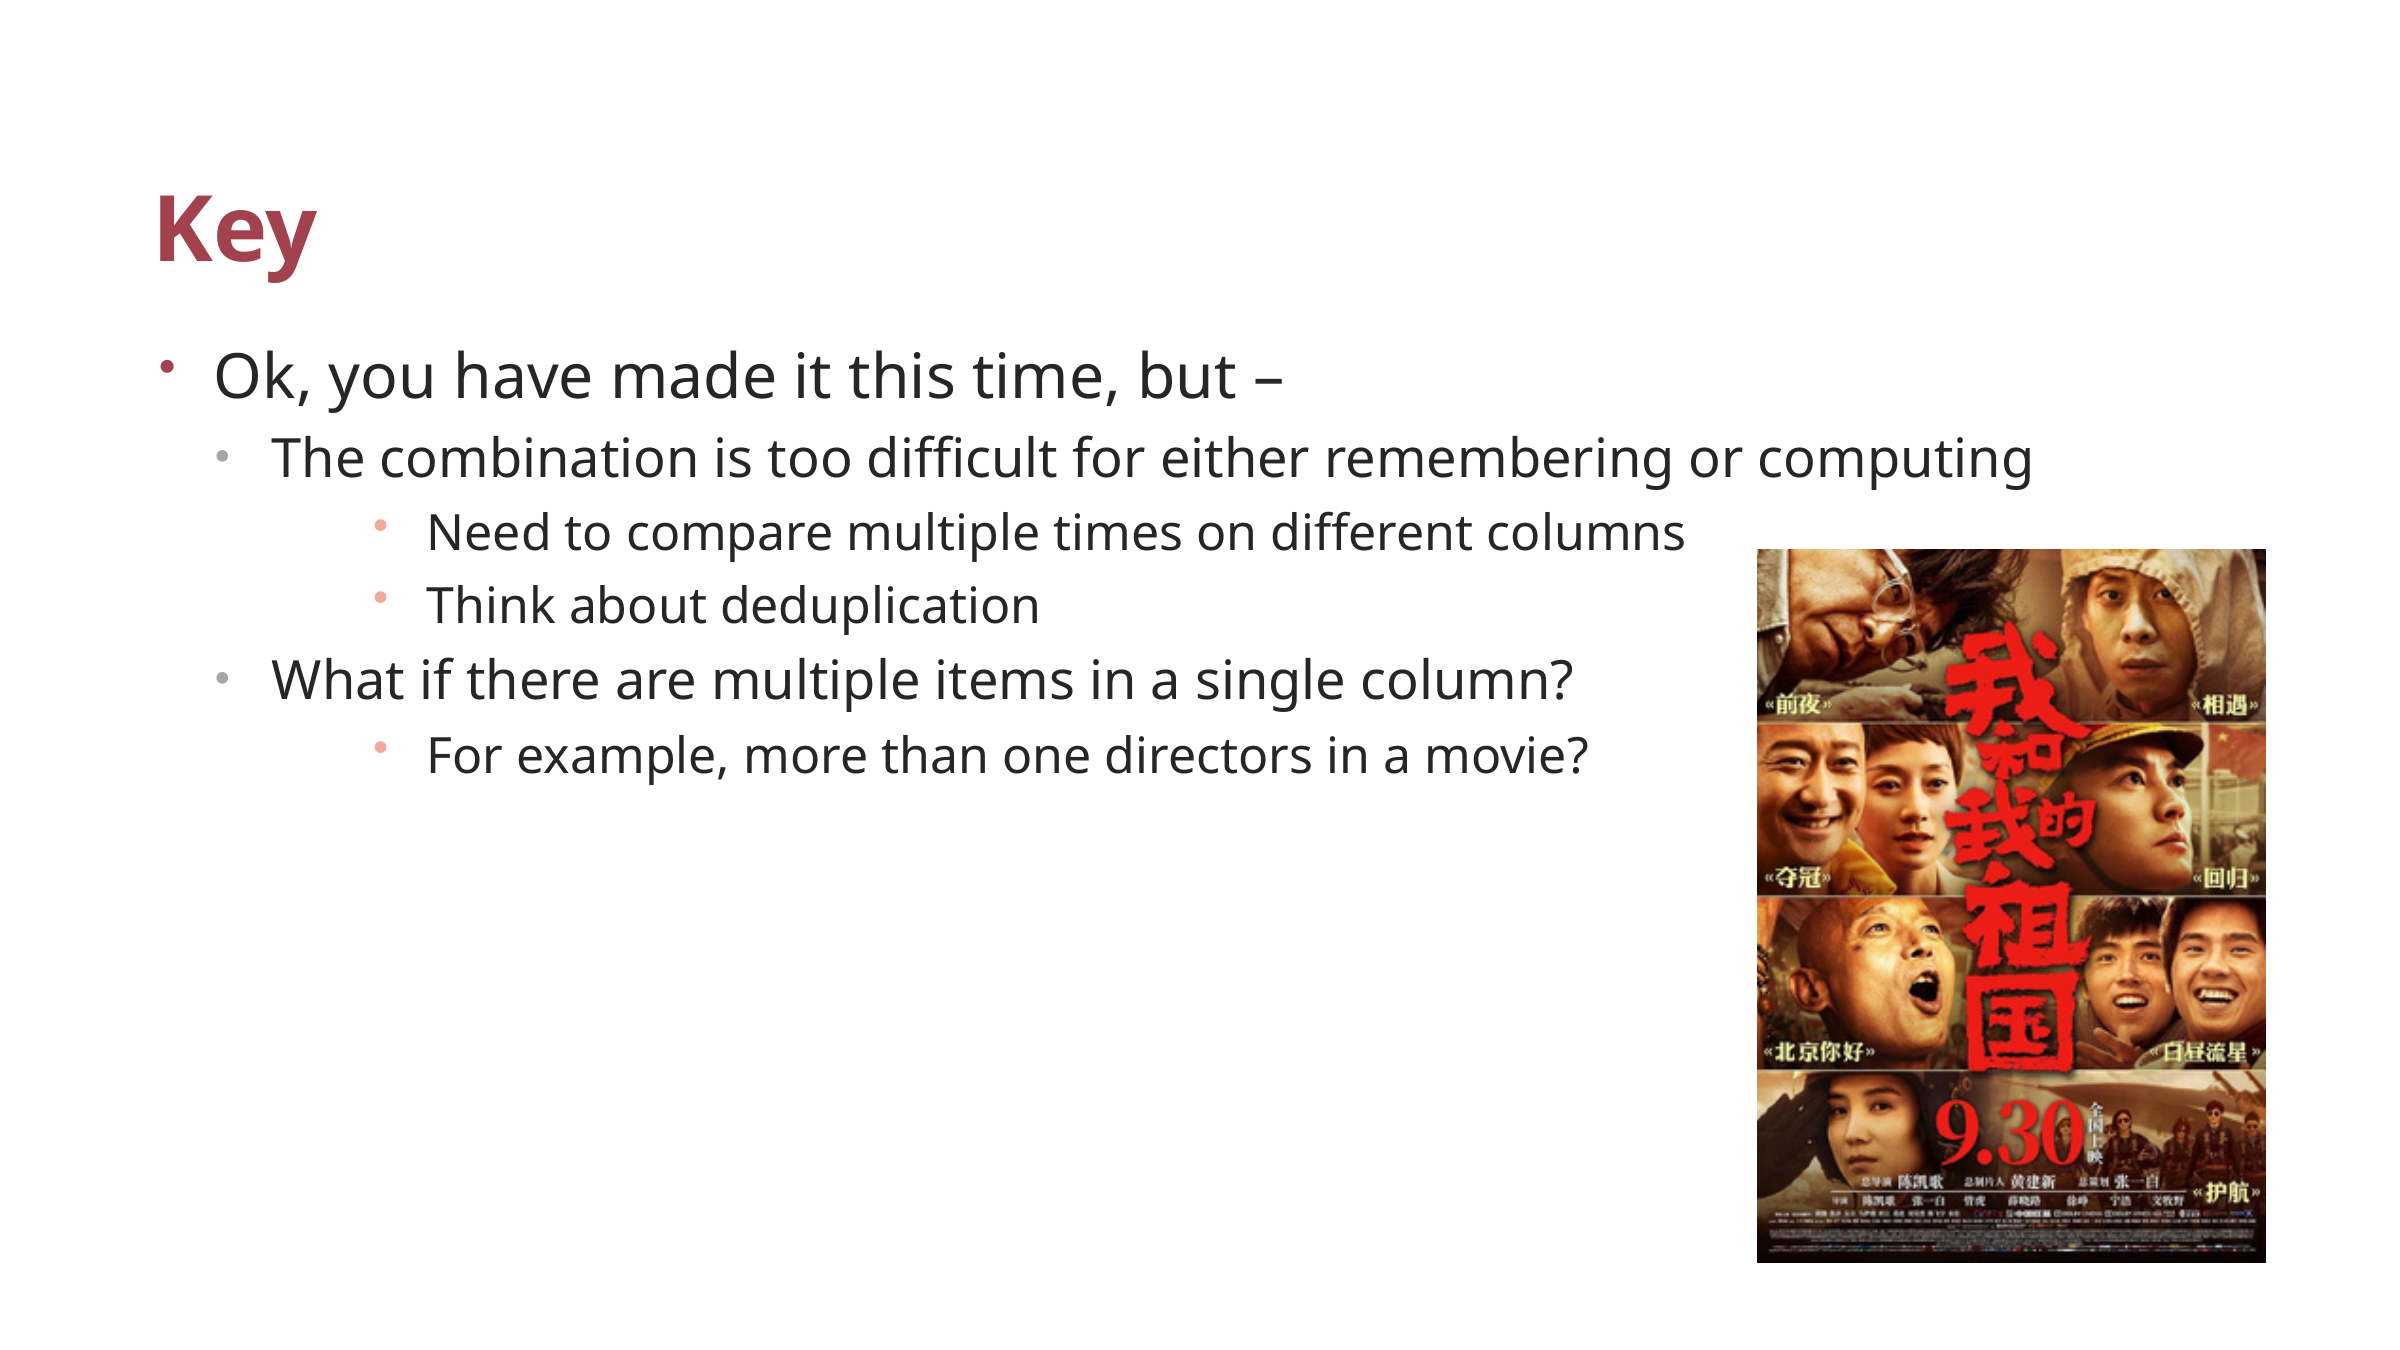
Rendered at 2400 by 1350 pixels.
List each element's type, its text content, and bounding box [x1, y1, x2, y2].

title Key [137, 54, 2263, 288]
list Ok, you have made it this time, but – The combination is too difficult for either remembering or computing Need to compare multiple times on different columns Think about deduplication What if there are multiple items in a single column? For example, more than one directors in a movie? [137, 324, 2263, 1200]
picture [1756, 549, 2266, 1263]
